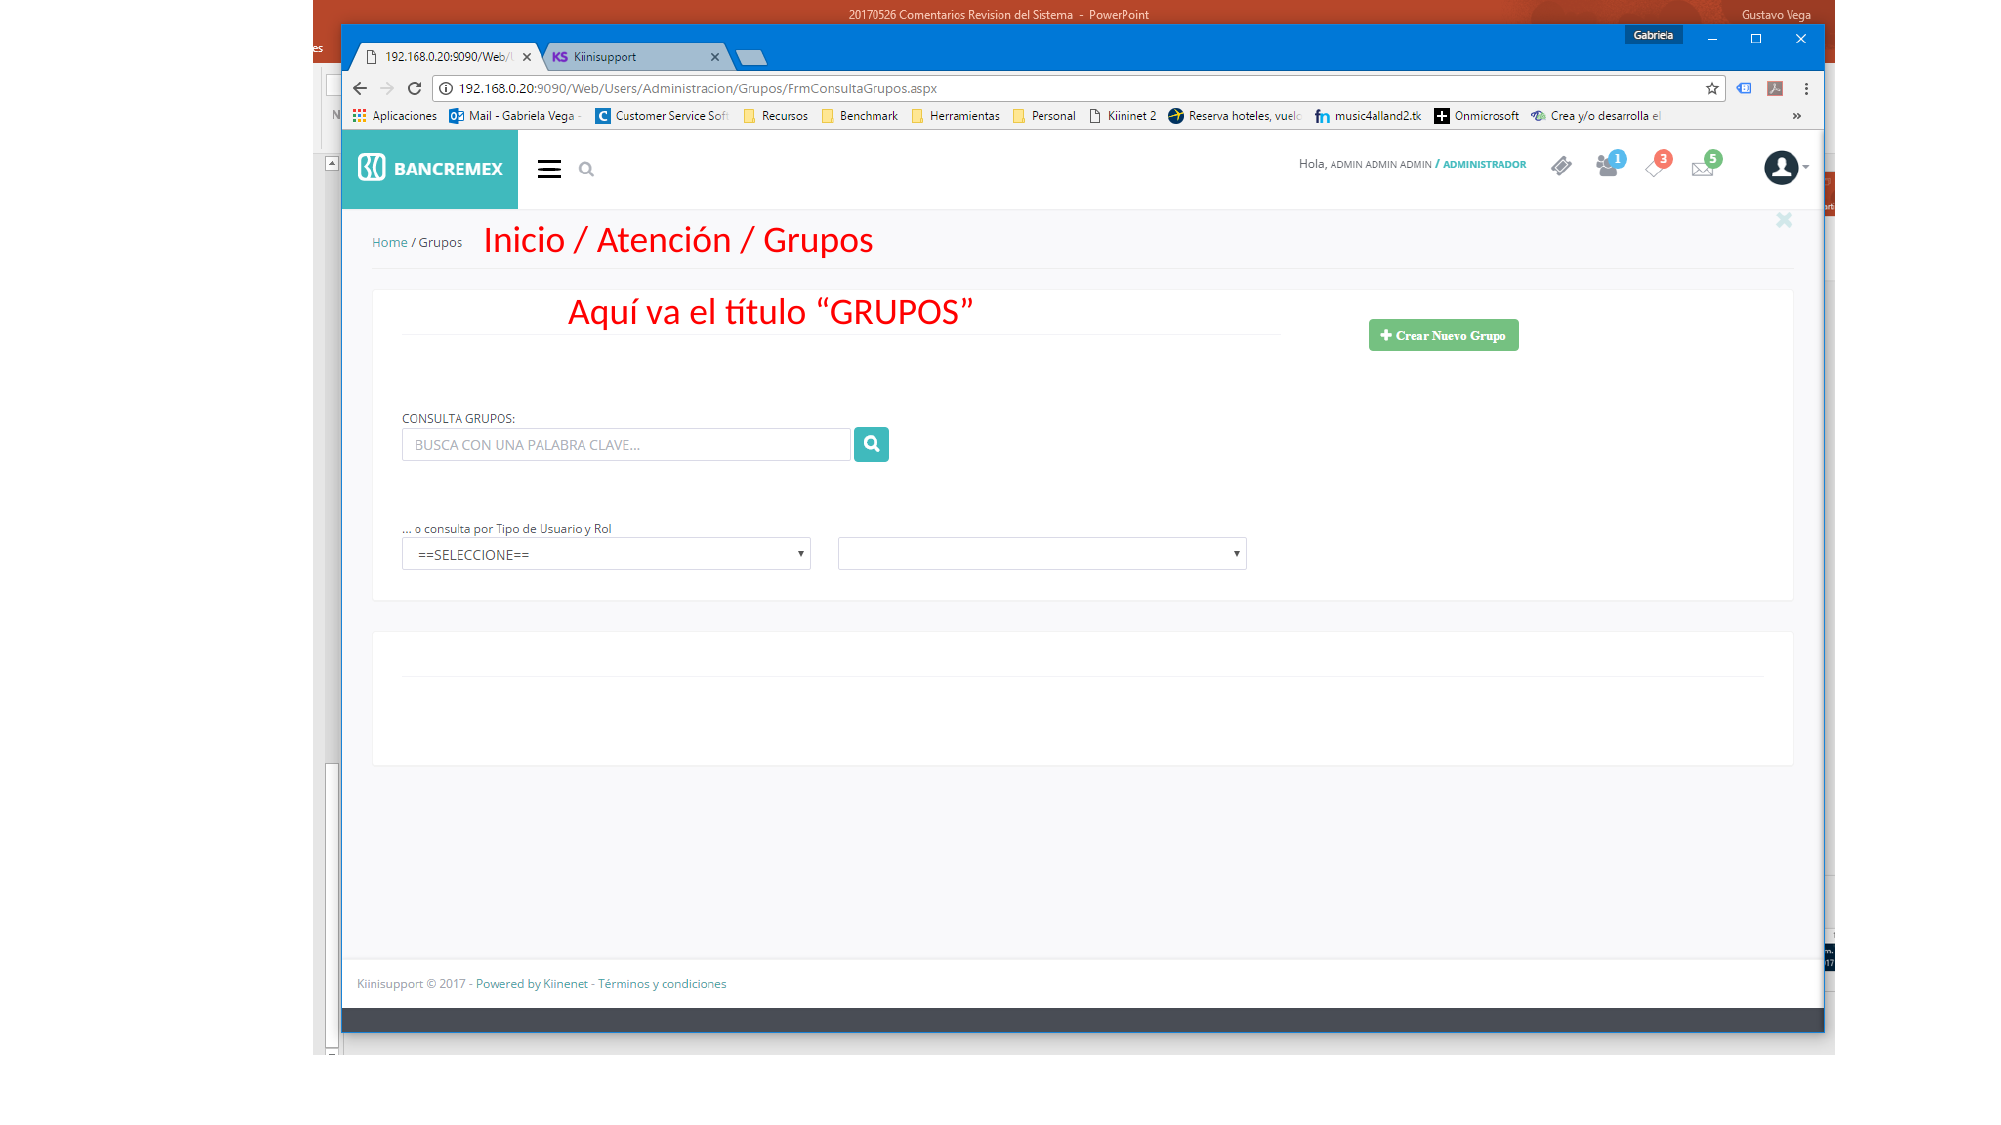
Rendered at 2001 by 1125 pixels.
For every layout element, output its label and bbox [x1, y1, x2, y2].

picture [313, 0, 1835, 1055]
